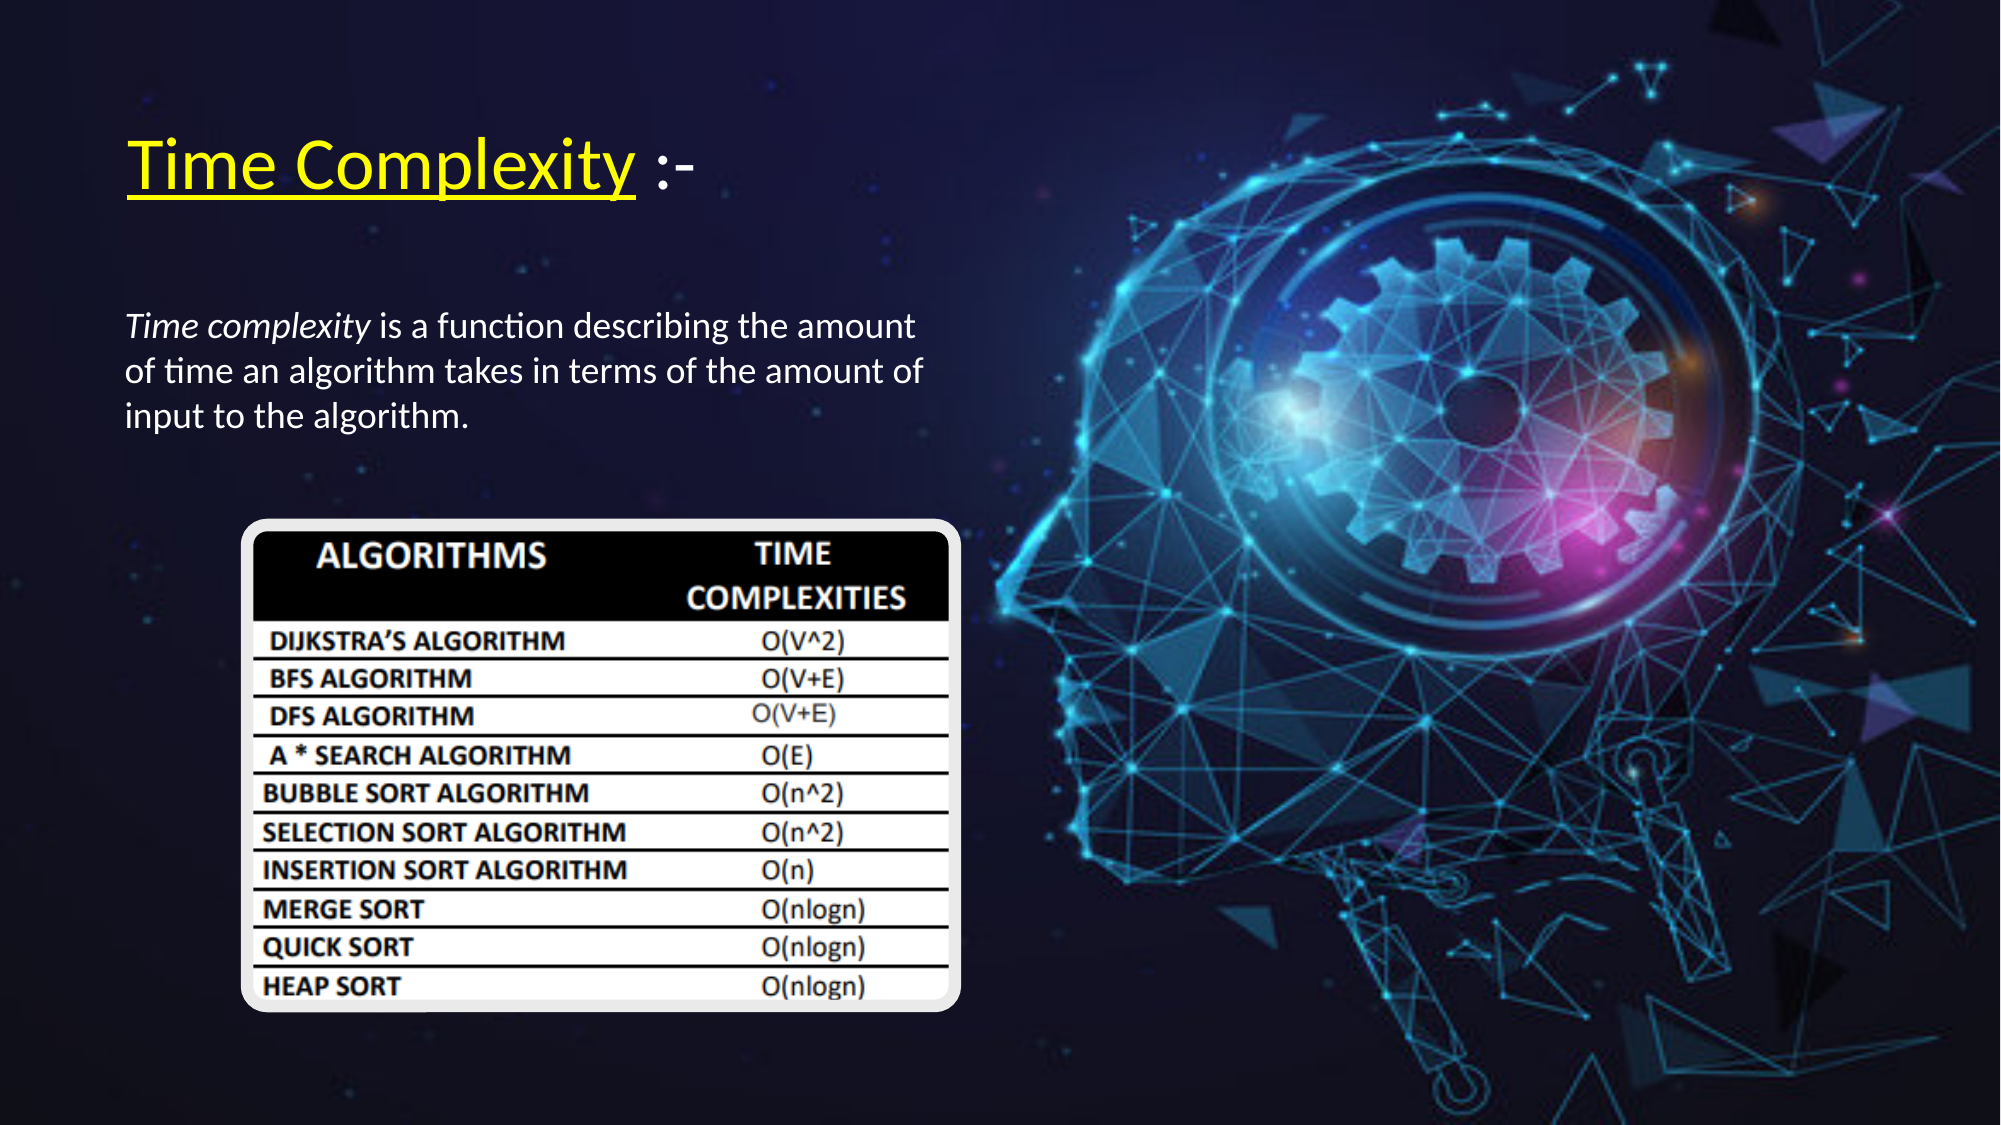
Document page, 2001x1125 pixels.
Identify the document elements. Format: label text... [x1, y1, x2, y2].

text_box Time complexity is a function describing the amount of time an algorithm takes in terms of the amount of input to the algorithm. [109, 293, 955, 444]
text_box Time Complexity :- [112, 107, 712, 213]
picture [0, 0, 2001, 1125]
